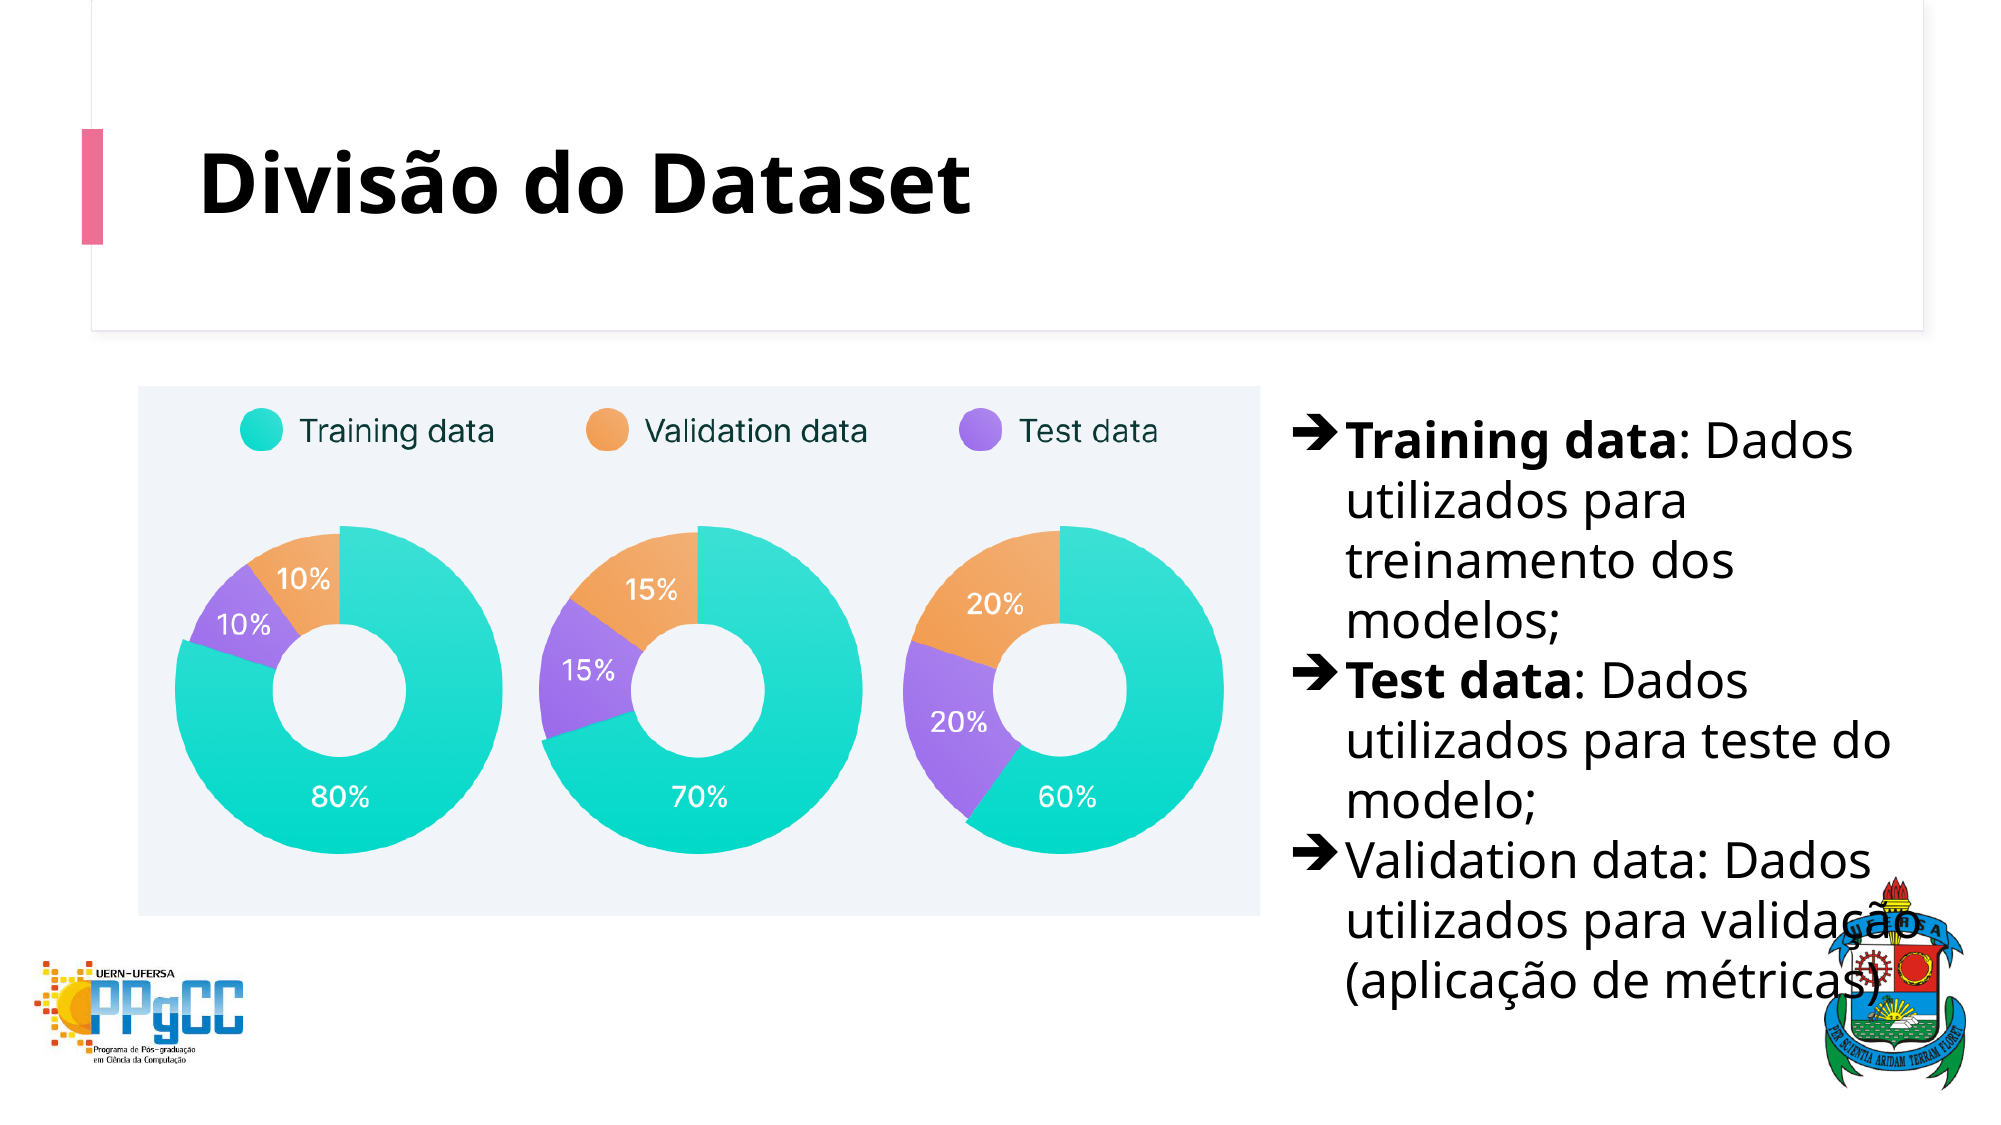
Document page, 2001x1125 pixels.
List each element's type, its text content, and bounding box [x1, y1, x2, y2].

picture [138, 386, 1261, 916]
picture [34, 961, 243, 1064]
picture [1824, 876, 1966, 1091]
text_box Training data: Dados utilizados para treinamento dos modelos; Test data: Dados utilizados para teste do modelo; Validation data: Dados utilizados para validação (aplicação de métricas) [1274, 401, 1966, 1017]
title Divisão do Dataset [183, 90, 1851, 284]
